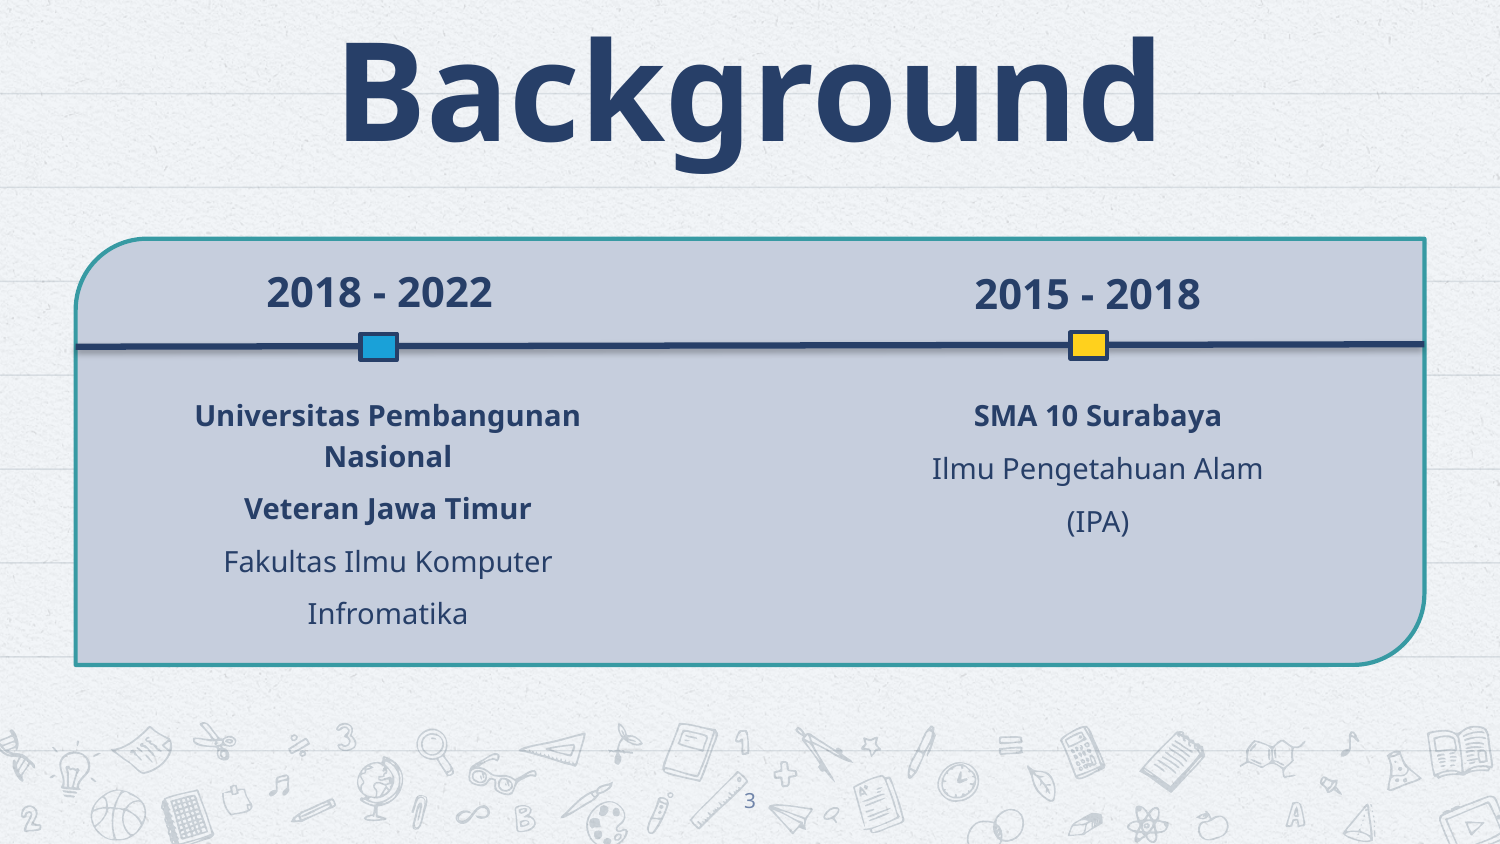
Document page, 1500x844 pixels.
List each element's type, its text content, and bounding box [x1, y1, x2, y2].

list Universitas Pembangunan Nasional Veteran Jawa Timur Fakultas Ilmu Komputer Infromatika [109, 392, 648, 633]
text_box 2015 - 2018 [952, 259, 1205, 334]
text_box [75, 343, 1425, 347]
title Education Background [271, 28, 1229, 172]
text_box SMA 10 Surabaya Ilmu Pengetahuan Alam (IPA) [877, 392, 1300, 633]
text_box [358, 333, 399, 342]
text_box [1068, 334, 1109, 342]
picture [0, 0, 1500, 844]
slide_number 3 [705, 779, 795, 825]
text_box 2018 - 2022 [244, 258, 497, 333]
text_box [1068, 355, 1109, 361]
text_box [358, 355, 399, 362]
text_box [73, 236, 1427, 343]
text_box [73, 354, 1427, 668]
